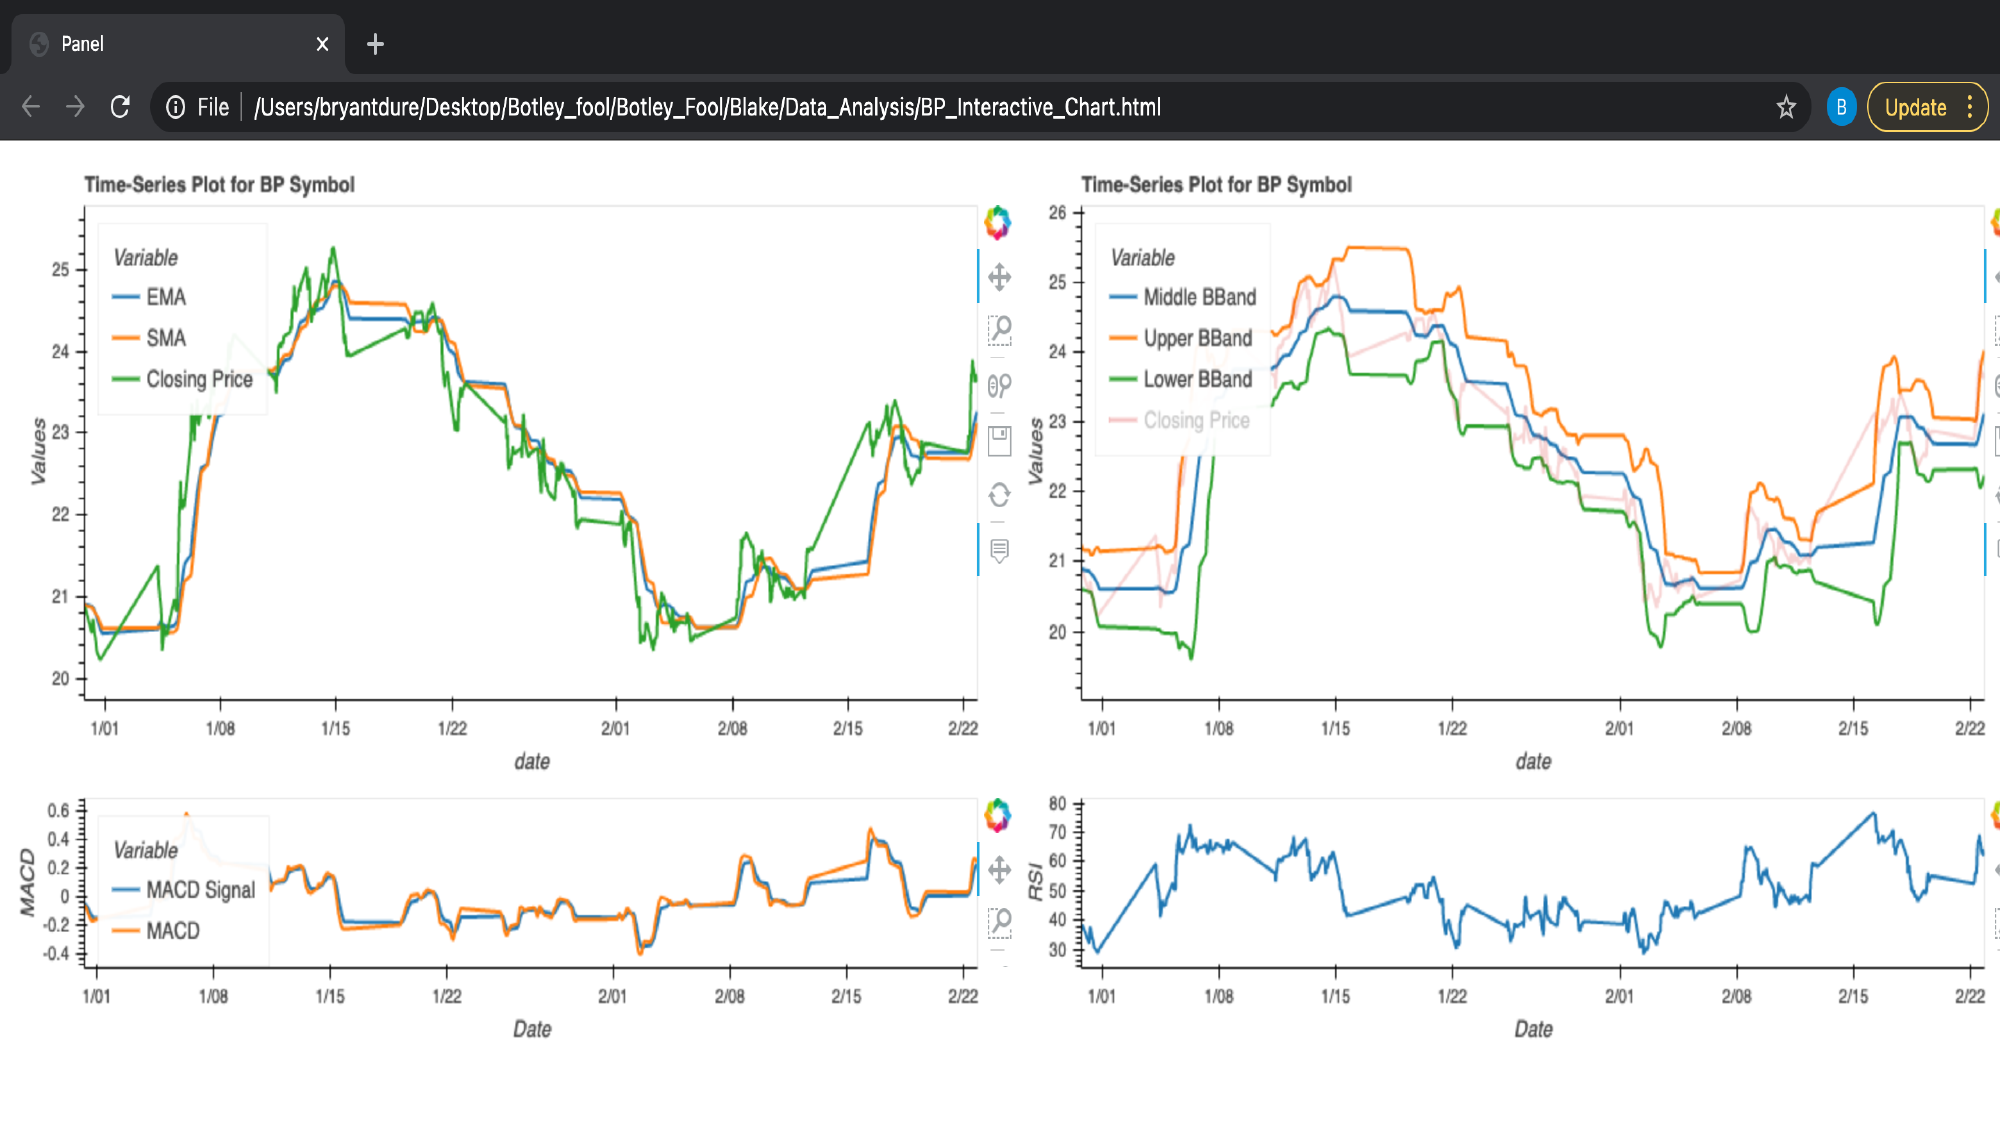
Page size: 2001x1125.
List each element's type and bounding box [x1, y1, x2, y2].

list [0, 0, 2000, 1125]
